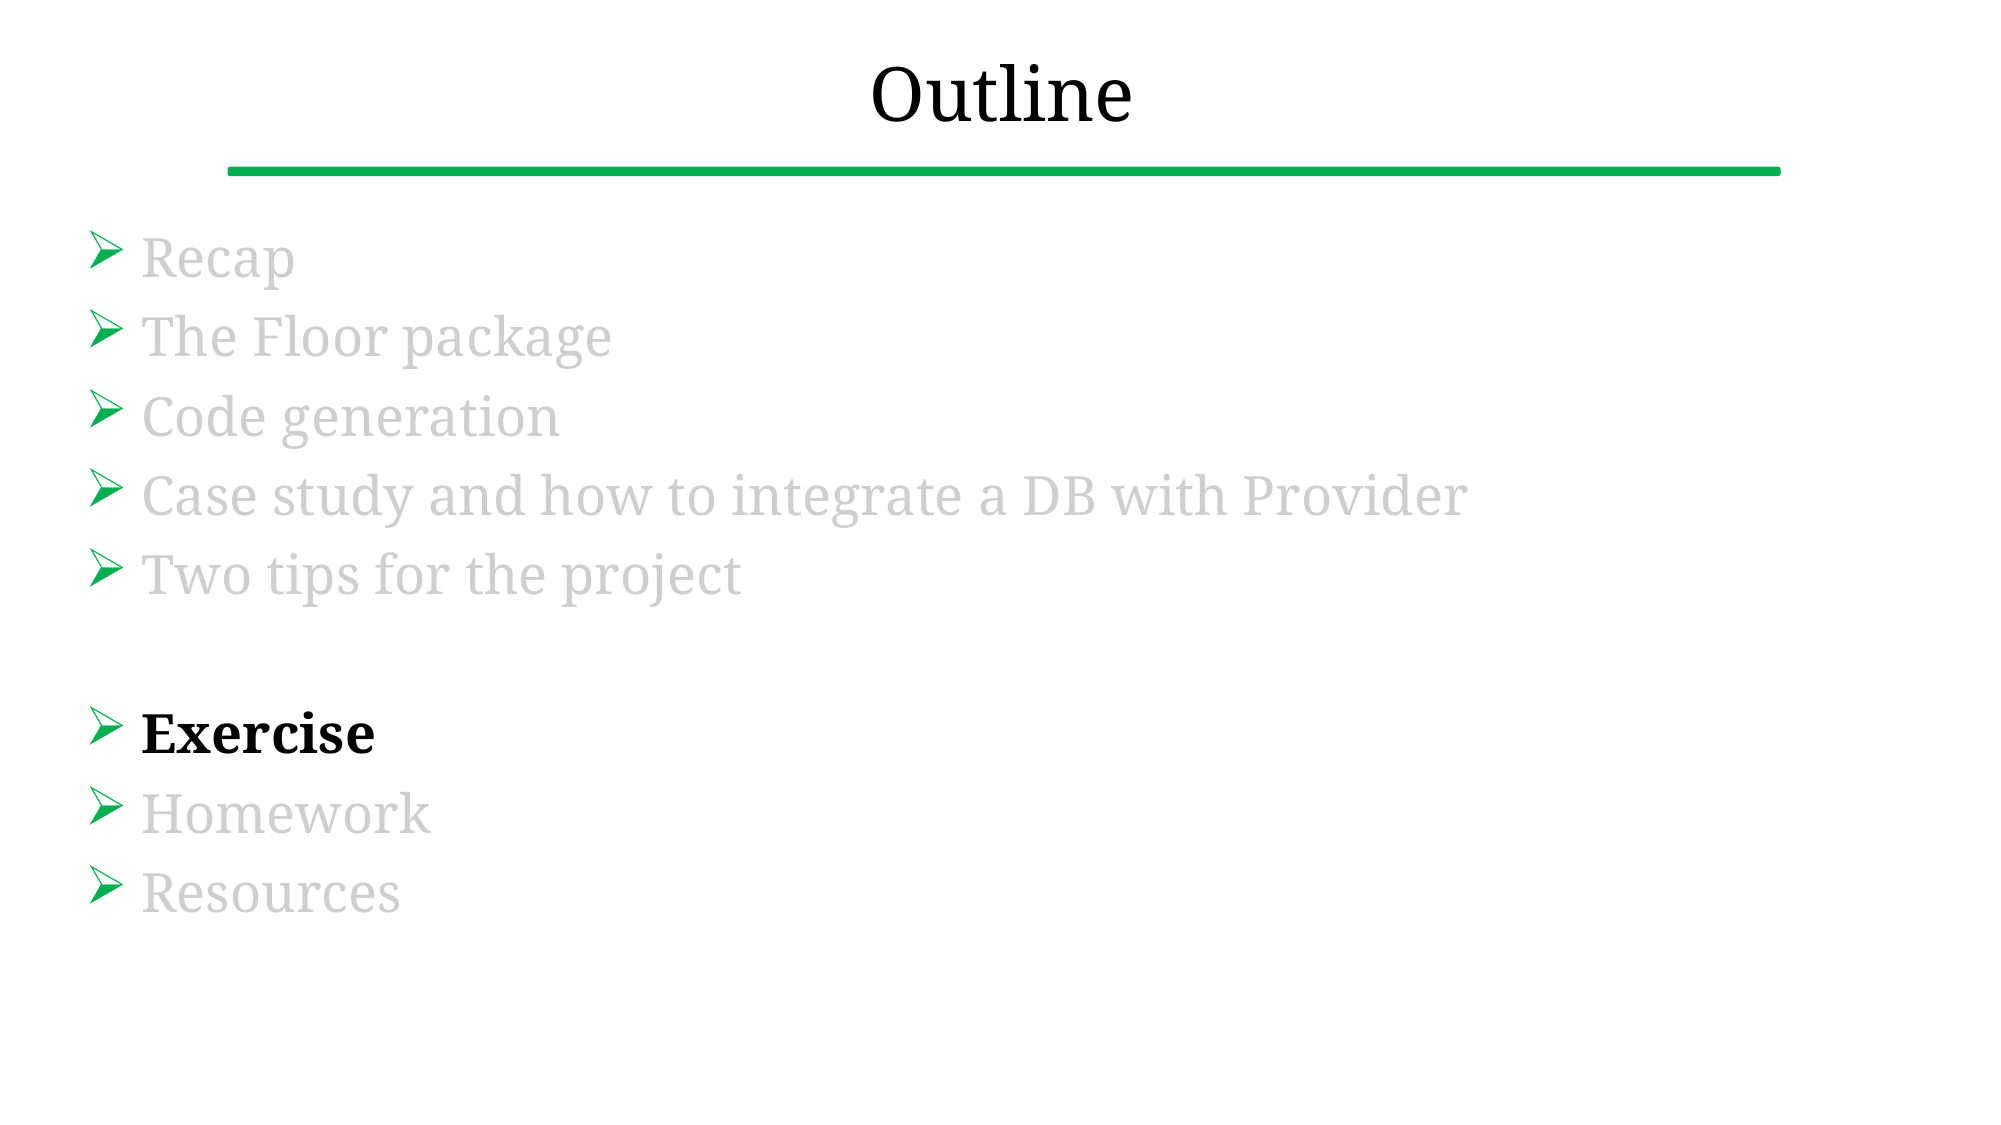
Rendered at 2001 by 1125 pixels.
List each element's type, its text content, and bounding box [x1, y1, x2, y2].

title Outline [70, 26, 1936, 168]
list Recap The Floor package Code generation Case study and how to integrate a DB with Provider Two tips for the project Exercise Homework Resources [70, 223, 1910, 1099]
